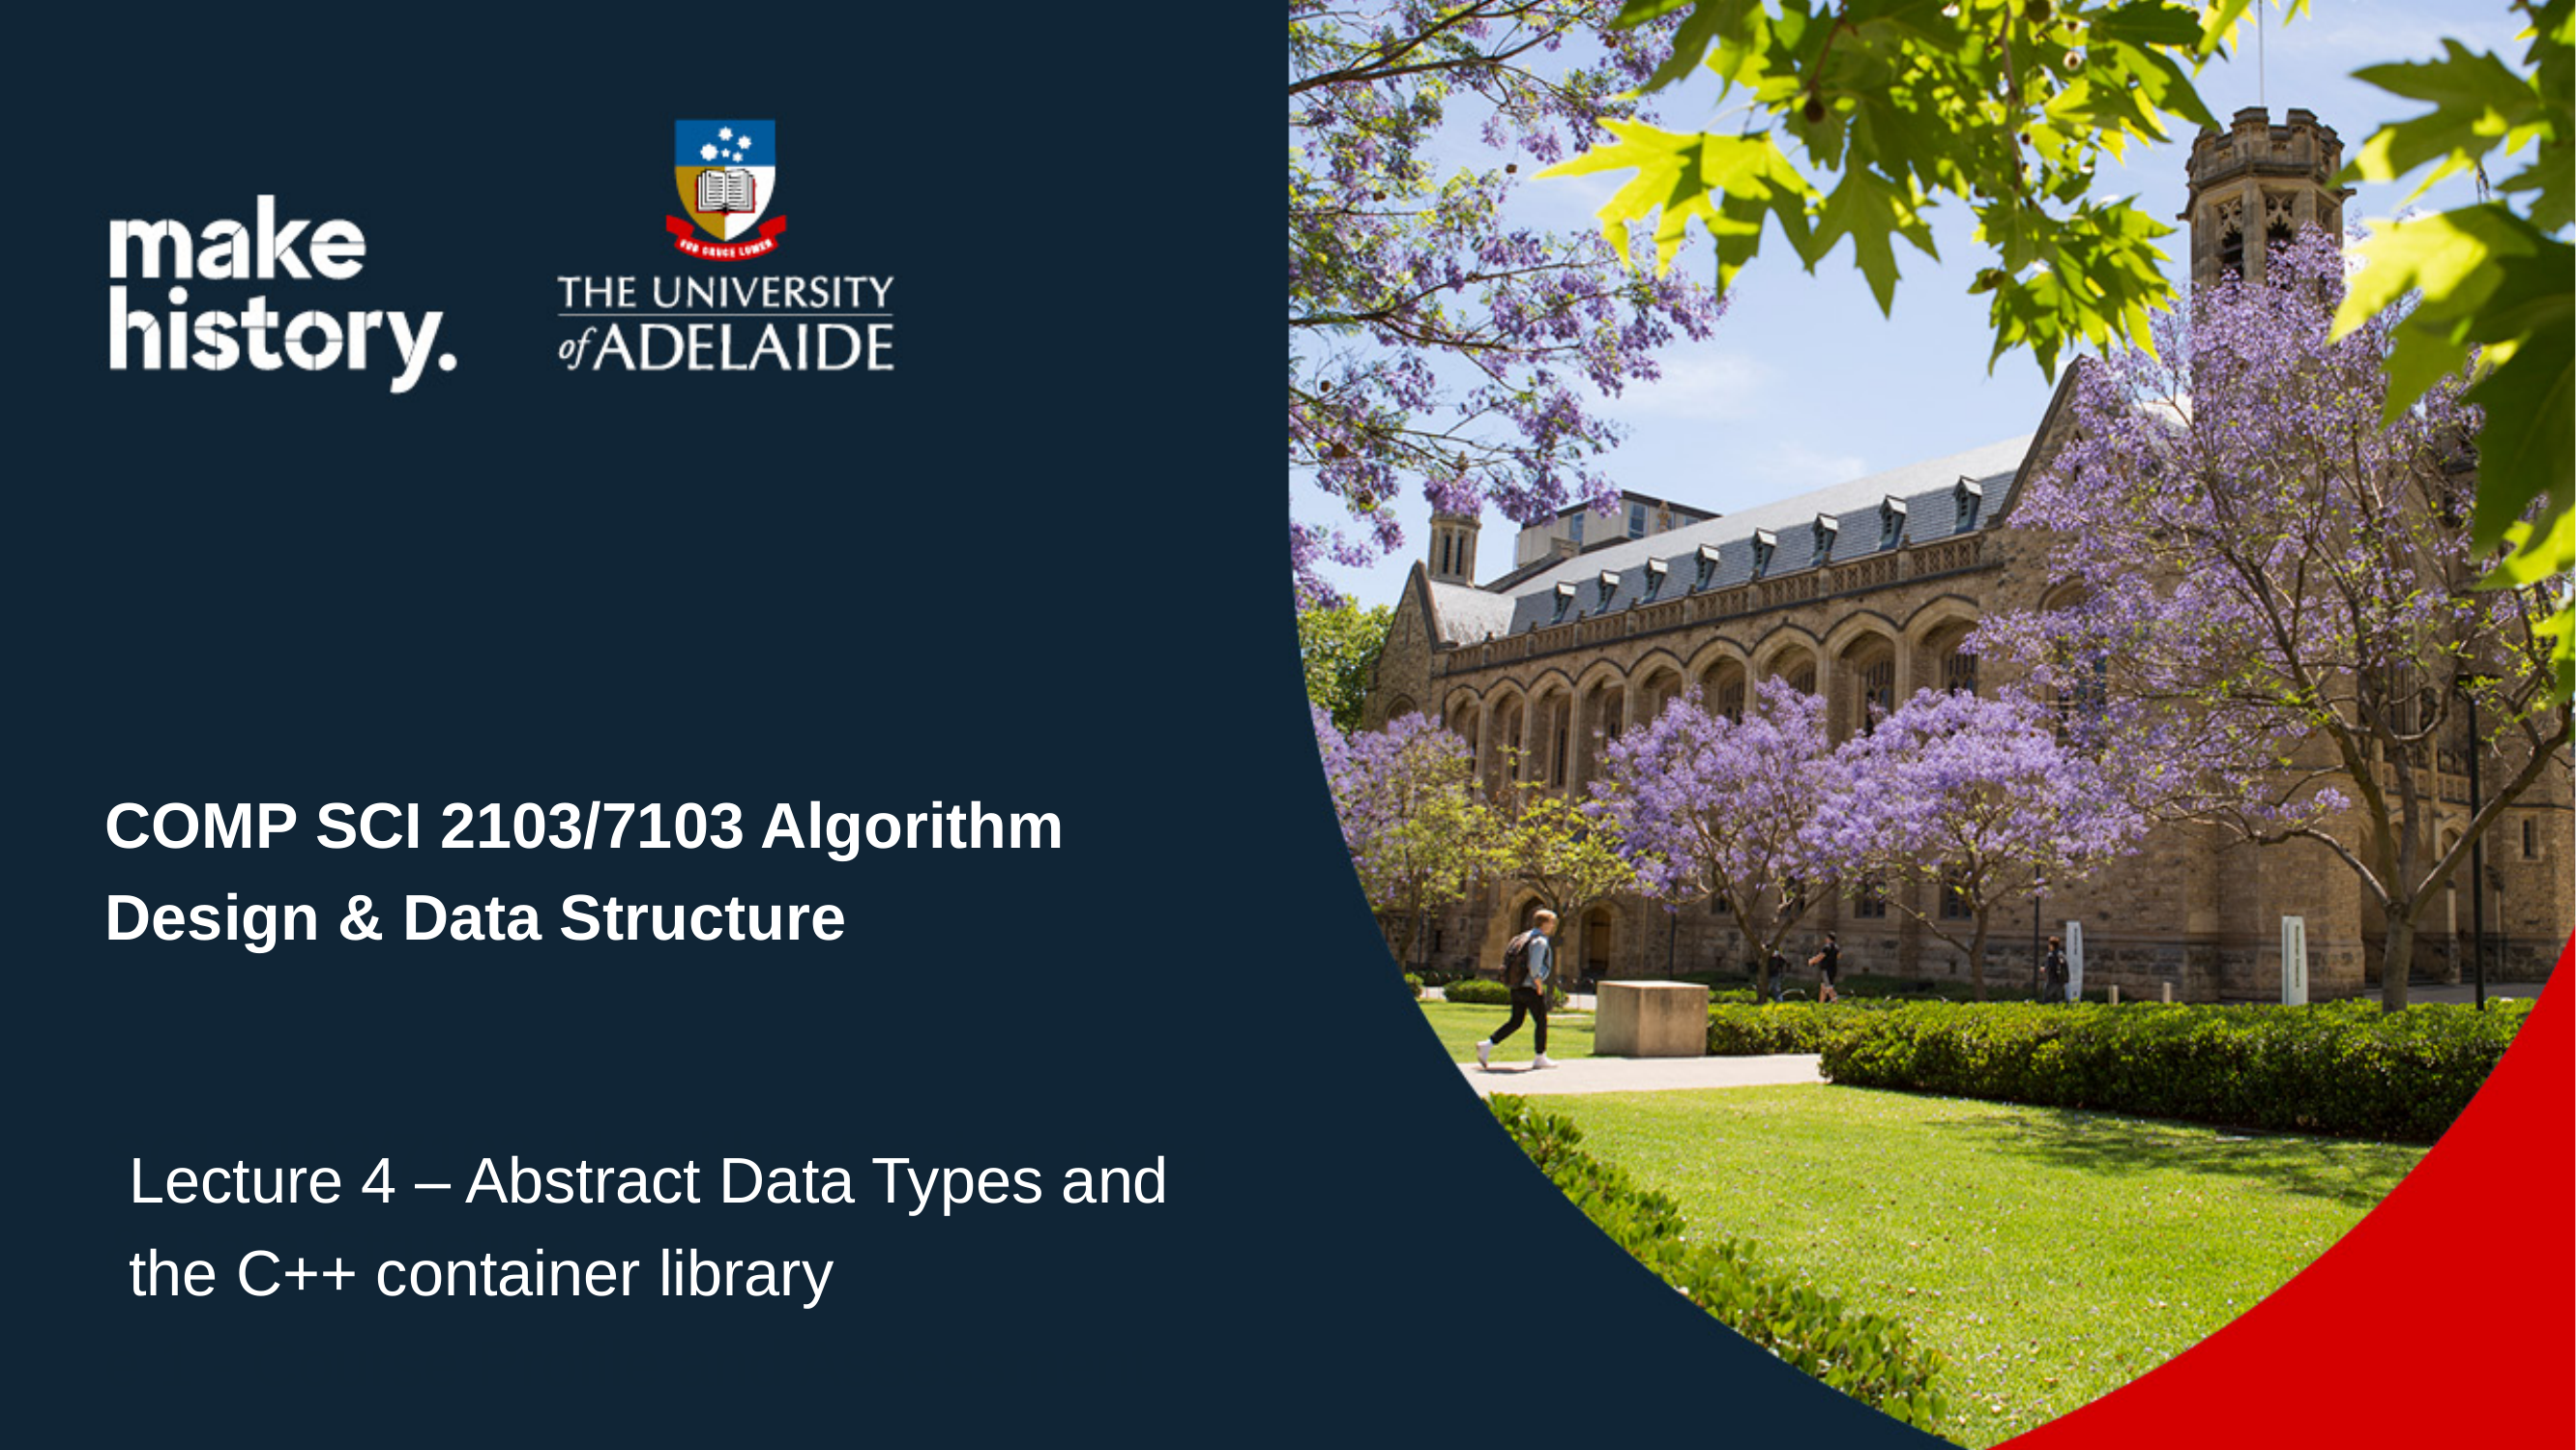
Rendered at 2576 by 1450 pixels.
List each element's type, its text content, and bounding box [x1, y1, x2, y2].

title COMP SCI 2103/7103 Algorithm Design & Data Structure [104, 768, 1160, 1026]
text_box Lecture 4 – Abstract Data Types and the C++ container library [129, 1123, 1273, 1323]
picture [0, 0, 2576, 1450]
subtitle SCI 2103/7103 Algorithm Design Data & Data Structure e 1 - Course Profile and Assessment [104, 1098, 1248, 1299]
